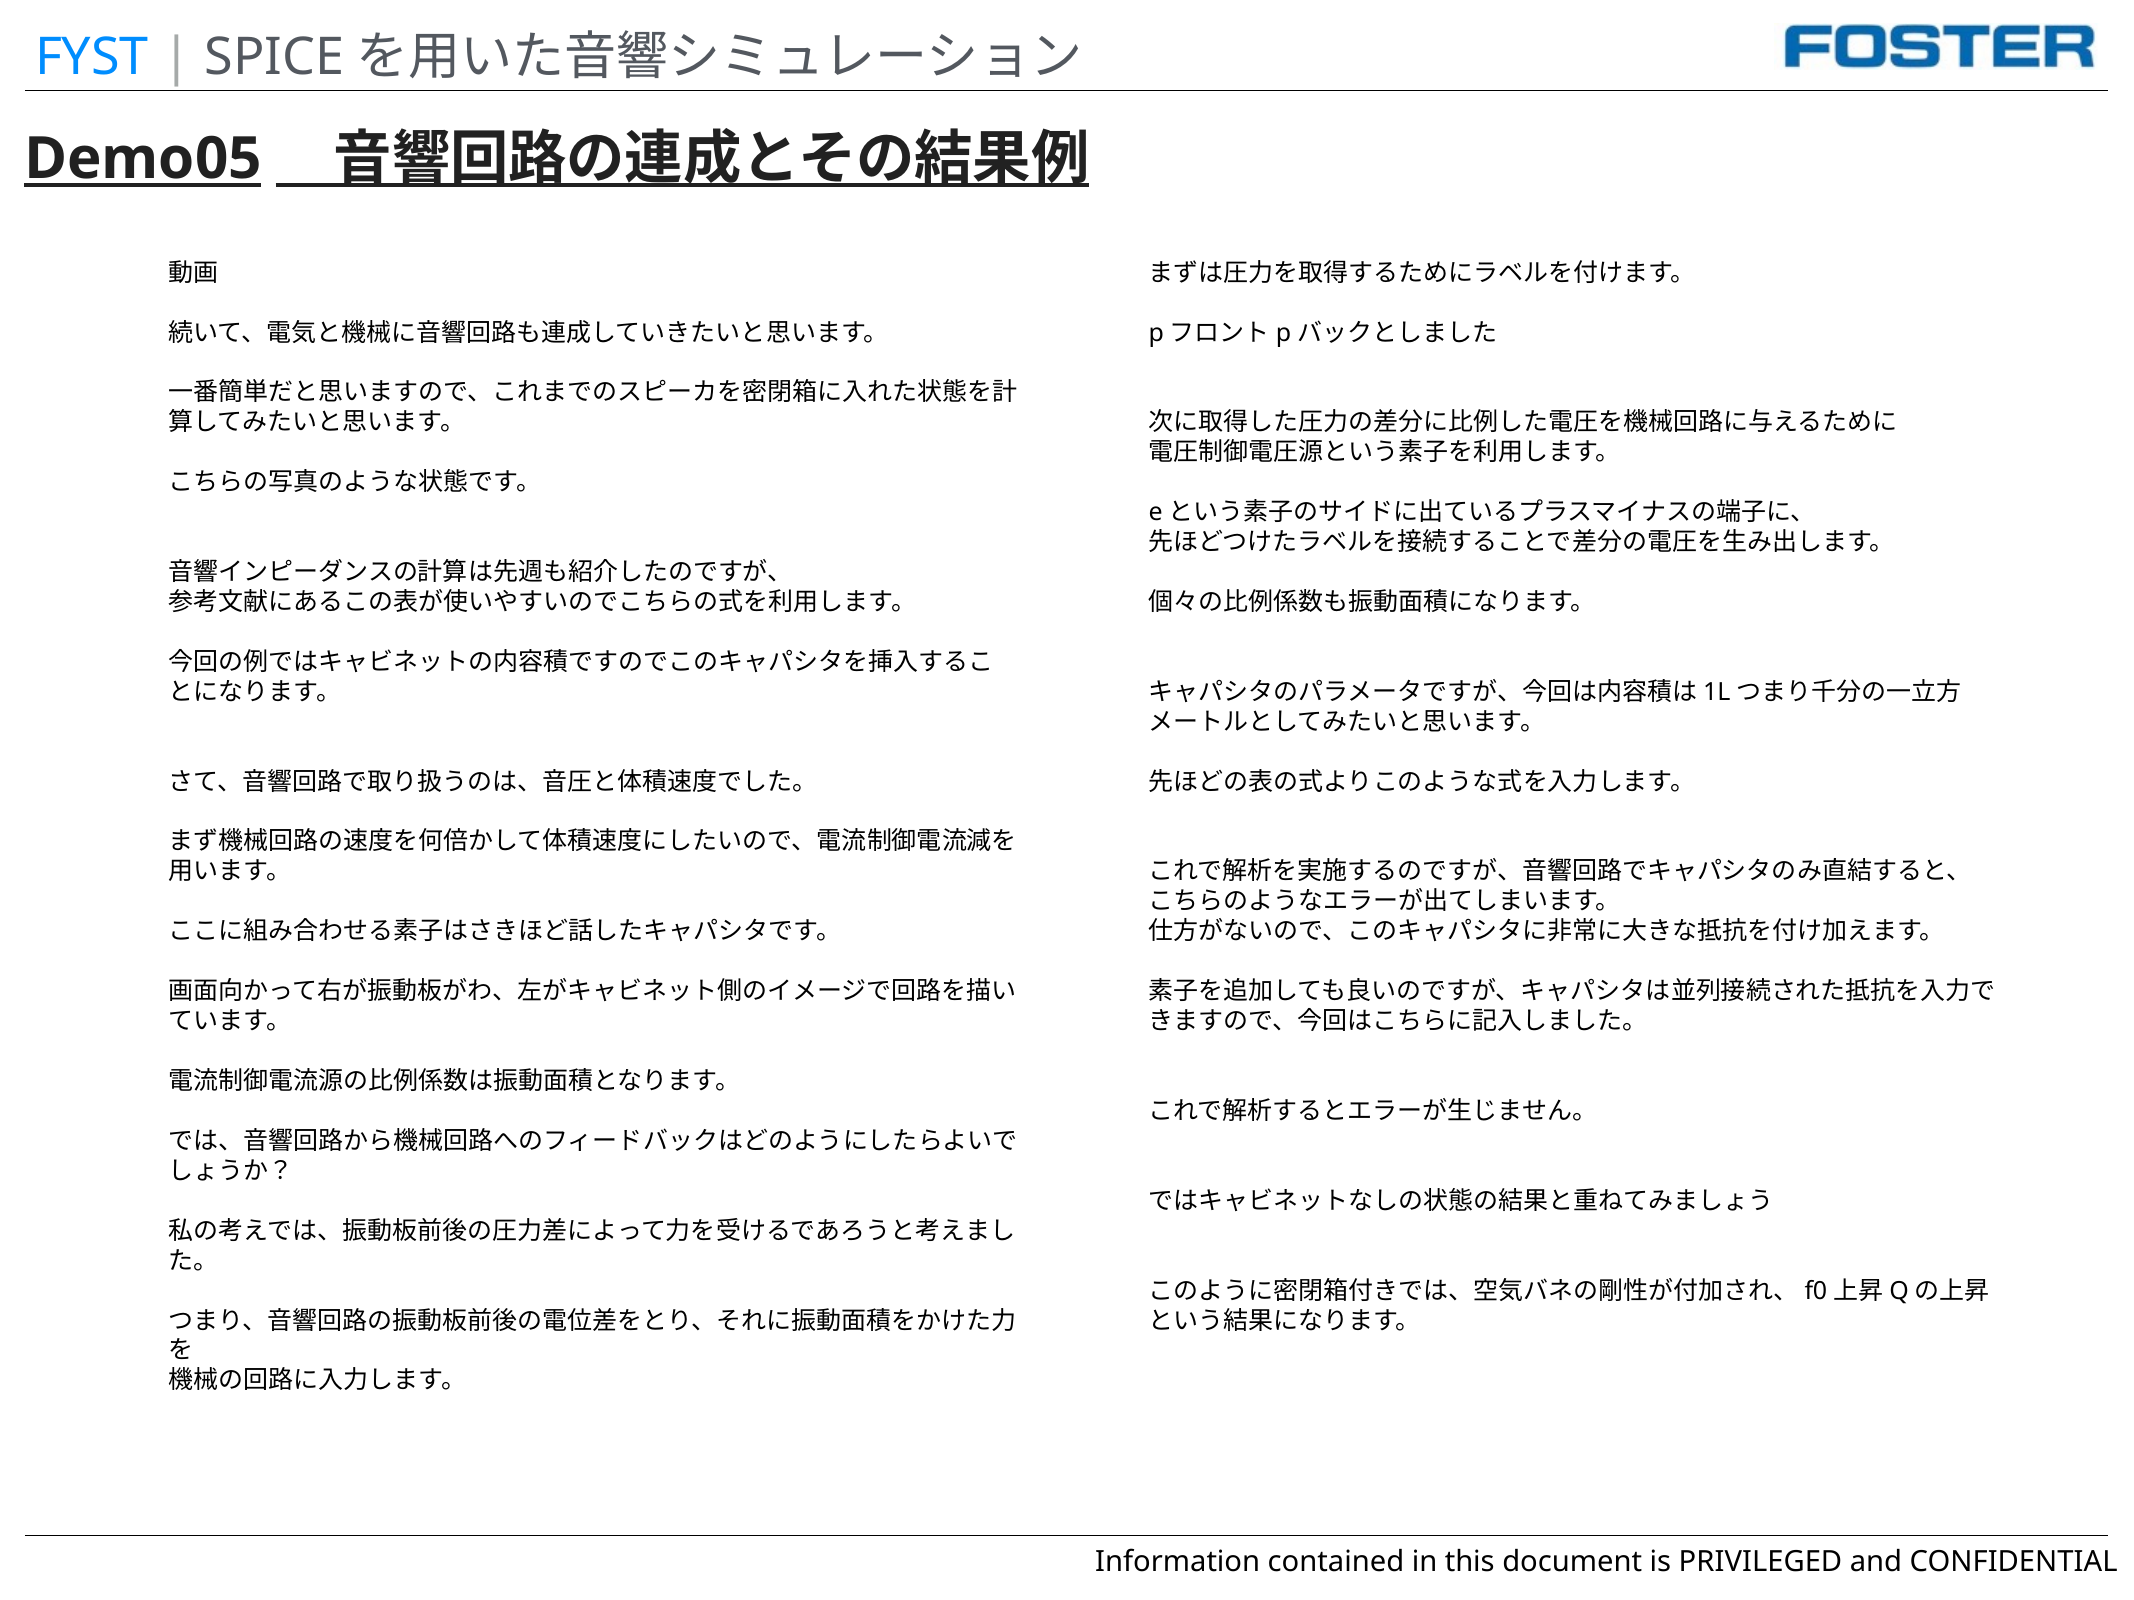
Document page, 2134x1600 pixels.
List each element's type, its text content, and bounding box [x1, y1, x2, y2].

text_box FYST | SPICEを用いた音響シミュレーション [12, 13, 1746, 93]
text_box Demo05 音響回路の連成とその結果例 [16, 111, 1098, 199]
text_box まずは圧力を取得するためにラベルを付けます。 pフロントpバックとしました 次に取得した圧力の差分に比例した電圧を機械回路に与えるために 電圧制御電圧源という素子を利用します。 eという素子のサイドに出ているプラスマイナスの端子に、 先ほどつけたラベルを接続することで差分の電圧を生み出します。 個々の比例係数も振動面積になります。 キャパシタのパラメータですが、今回は内容積は1Lつまり千分の一立方メートルとしてみたいと思います。 先ほどの表の式よりこのような式を入力します。 これで解析を実施するのですが、音響回路でキャパシタのみ直結すると、 こちらのようなエラーが出てしまいます。 仕方がないので、このキャパシタに非常に大きな抵抗を付け加えます。 素子を追加しても良いのですが、キャパシタは並列接続された抵抗を入力できますので、今回はこちらに記入しました。 これで解析するとエラーが生じません。 ではキャビネットなしの状態の結果と重ねてみましょう このように密閉箱付きでは、空気バネの剛性が付加され、f0上昇Qの上昇という結果になります。 [1133, 248, 2013, 1372]
picture [1774, 23, 2102, 70]
text_box 動画 続いて、電気と機械に音響回路も連成していきたいと思います。 一番簡単だと思いますので、これまでのスピーカを密閉箱に入れた状態を計算してみたいと思います。 こちらの写真のような状態です。 音響インピーダンスの計算は先週も紹介したのですが、 参考文献にあるこの表が使いやすいのでこちらの式を利用します。 今回の例ではキャビネットの内容積ですのでこのキャパシタを挿入することになります。 さて、音響回路で取り扱うのは、音圧と体積速度でした。 まず機械回路の速度を何倍かして体積速度にしたいので、電流制御電流減を用います。 ここに組み合わせる素子はさきほど話したキャパシタです。 画面向かって右が振動板がわ、左がキャビネット側のイメージで回路を描いています。 電流制御電流源の比例係数は振動面積となります。 では、音響回路から機械回路へのフィードバックはどのようにしたらよいでしょうか？ 私の考えでは、振動板前後の圧力差によって力を受けるであろうと考えました。 つまり、音響回路の振動板前後の電位差をとり、それに振動面積をかけた力を 機械の回路に入力します。 [153, 248, 1033, 1402]
